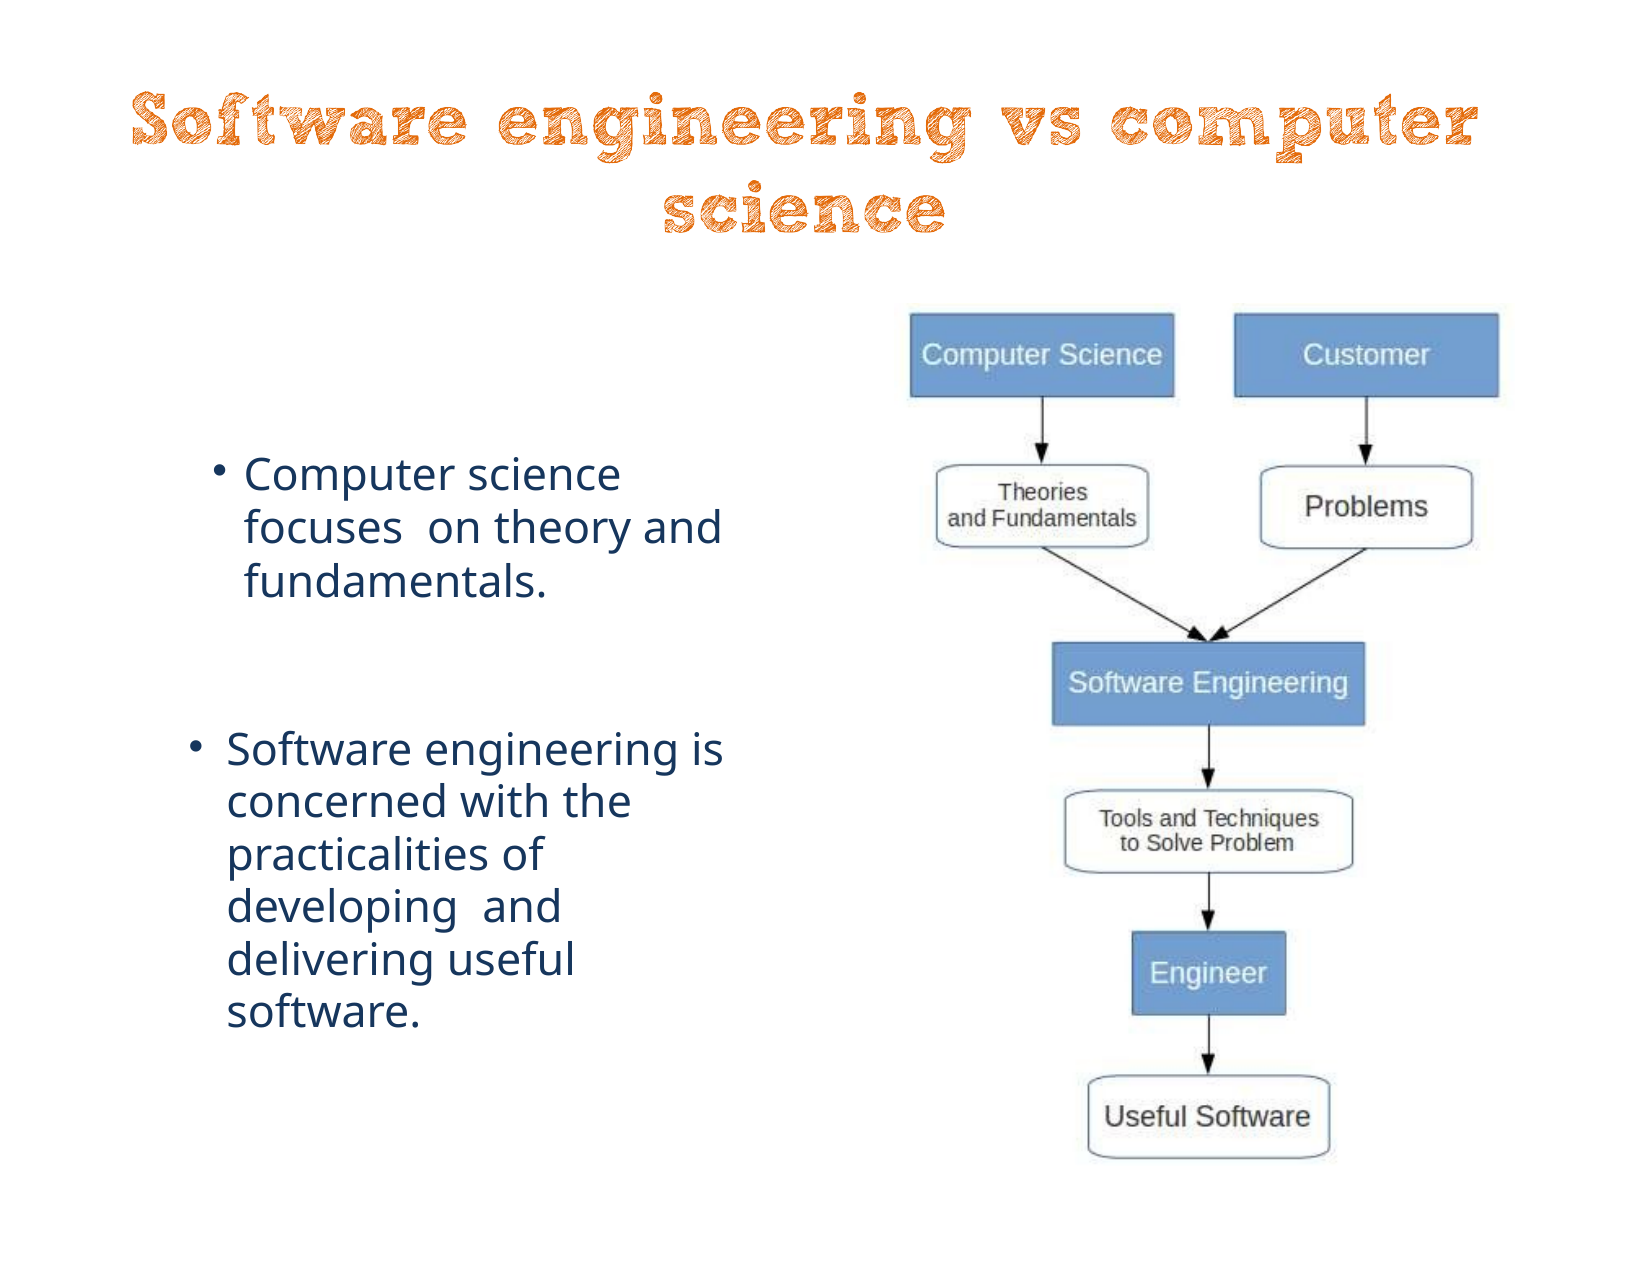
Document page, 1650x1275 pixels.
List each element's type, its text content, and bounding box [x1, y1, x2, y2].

text_box Computer science focuses on theory and fundamentals. Software engineering is concerned with the practicalities of developing and delivering useful software. [186, 443, 775, 1039]
picture [664, 180, 945, 234]
picture [894, 303, 1516, 1166]
picture [132, 91, 1478, 164]
